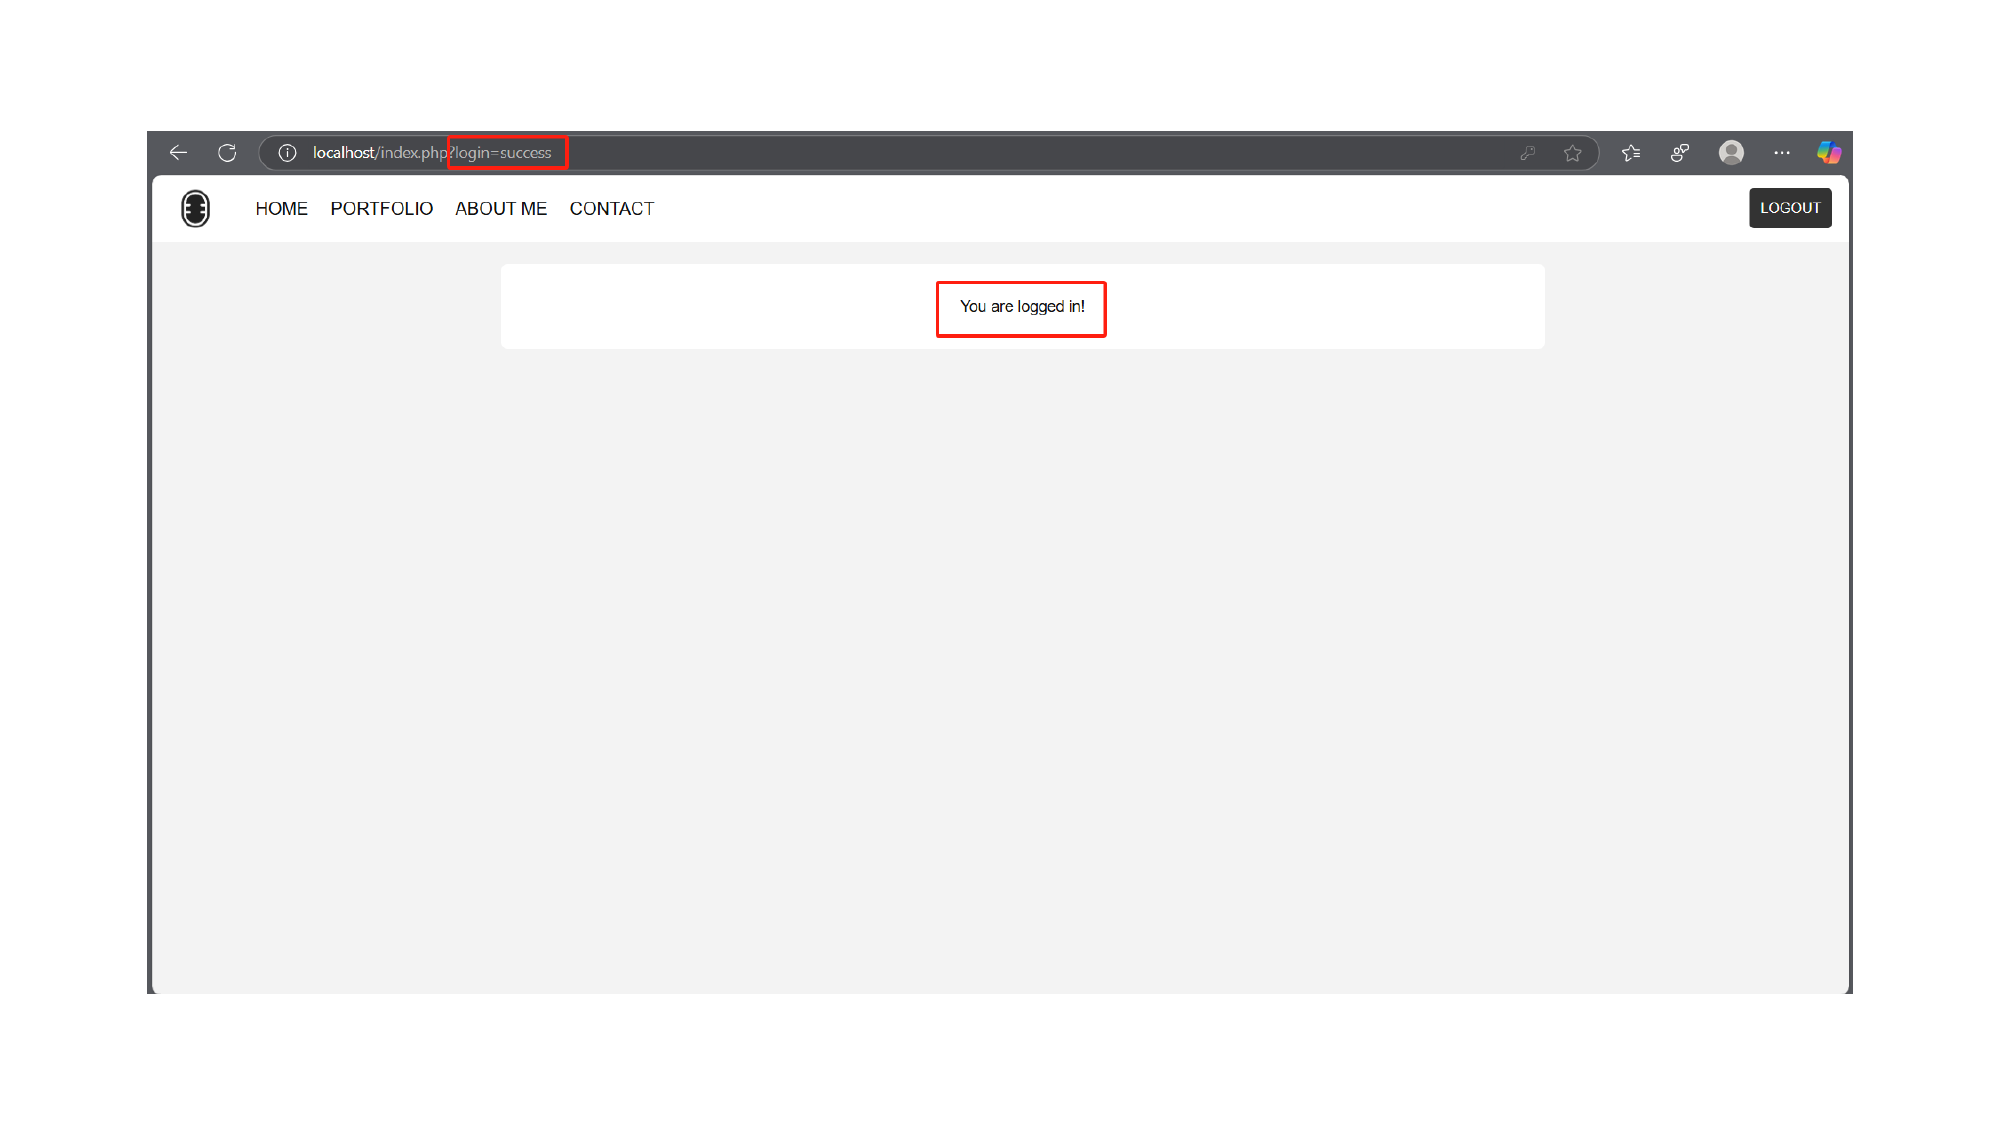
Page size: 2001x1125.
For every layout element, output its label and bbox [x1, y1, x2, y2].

picture [146, 130, 1853, 995]
